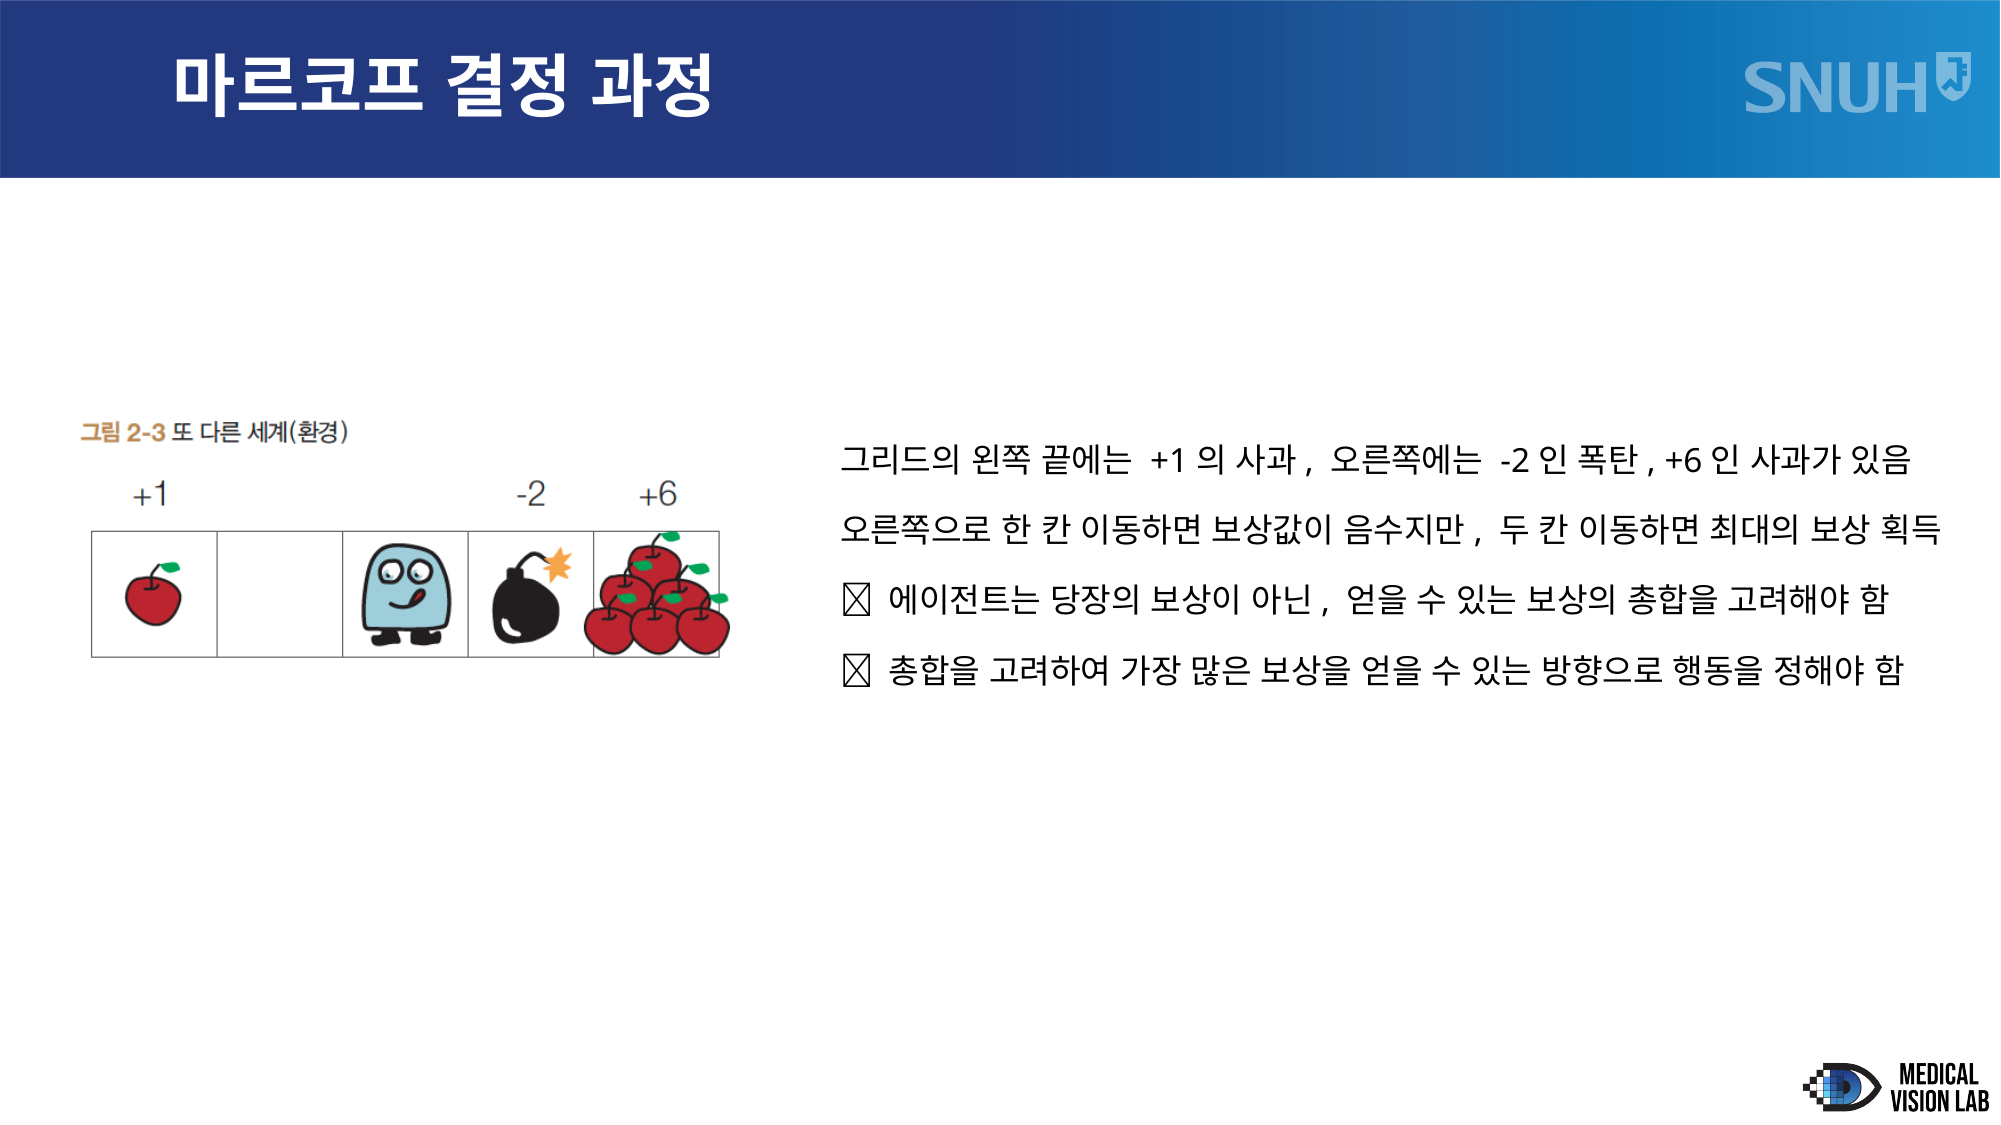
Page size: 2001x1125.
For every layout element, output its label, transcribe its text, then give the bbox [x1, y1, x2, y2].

picture [0, 0, 2000, 675]
title 마르코프 결정 과정 [157, 19, 1710, 160]
text_box 그리드의 왼쪽 끝에는 +1의 사과, 오른쪽에는 -2인 폭탄, +6인 사과가 있음 오른쪽으로 한 칸 이동하면 보상값이 음수지만, 두 칸 이동하면 최대의 보상 획득  에이전트는 당장의 보상이 아닌, 얻을 수 있는 보상의 총합을 고려해야 함  총합을 고려하여 가장 많은 보상을 얻을 수 있는 방향으로 행동을 정해야 함 [0, 411, 2000, 1125]
